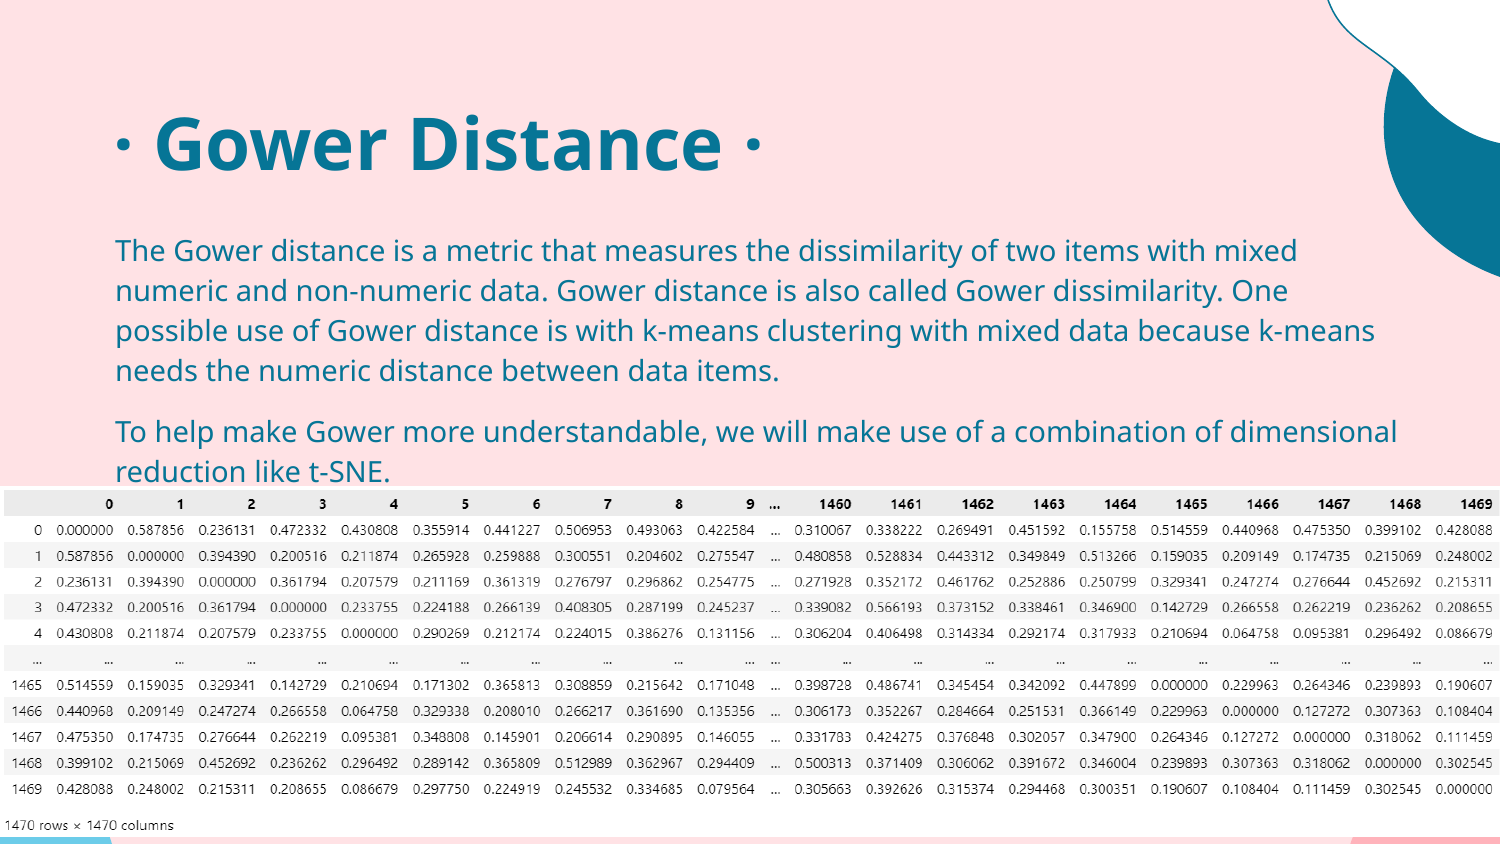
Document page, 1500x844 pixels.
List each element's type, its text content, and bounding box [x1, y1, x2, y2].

title · Gower Distance · [98, 82, 1401, 177]
list The Gower distance is a metric that measures the dissimilarity of two items with mixed numeric and non-numeric data. Gower distance is also called Gower dissimilarity. One possible use of Gower distance is with k-means clustering with mixed data because k-means needs the numeric distance between data items. To help make Gower more understandable, we will make use of a combination of dimensional reduction like t-SNE. [100, 211, 1424, 484]
picture [0, 485, 1500, 837]
